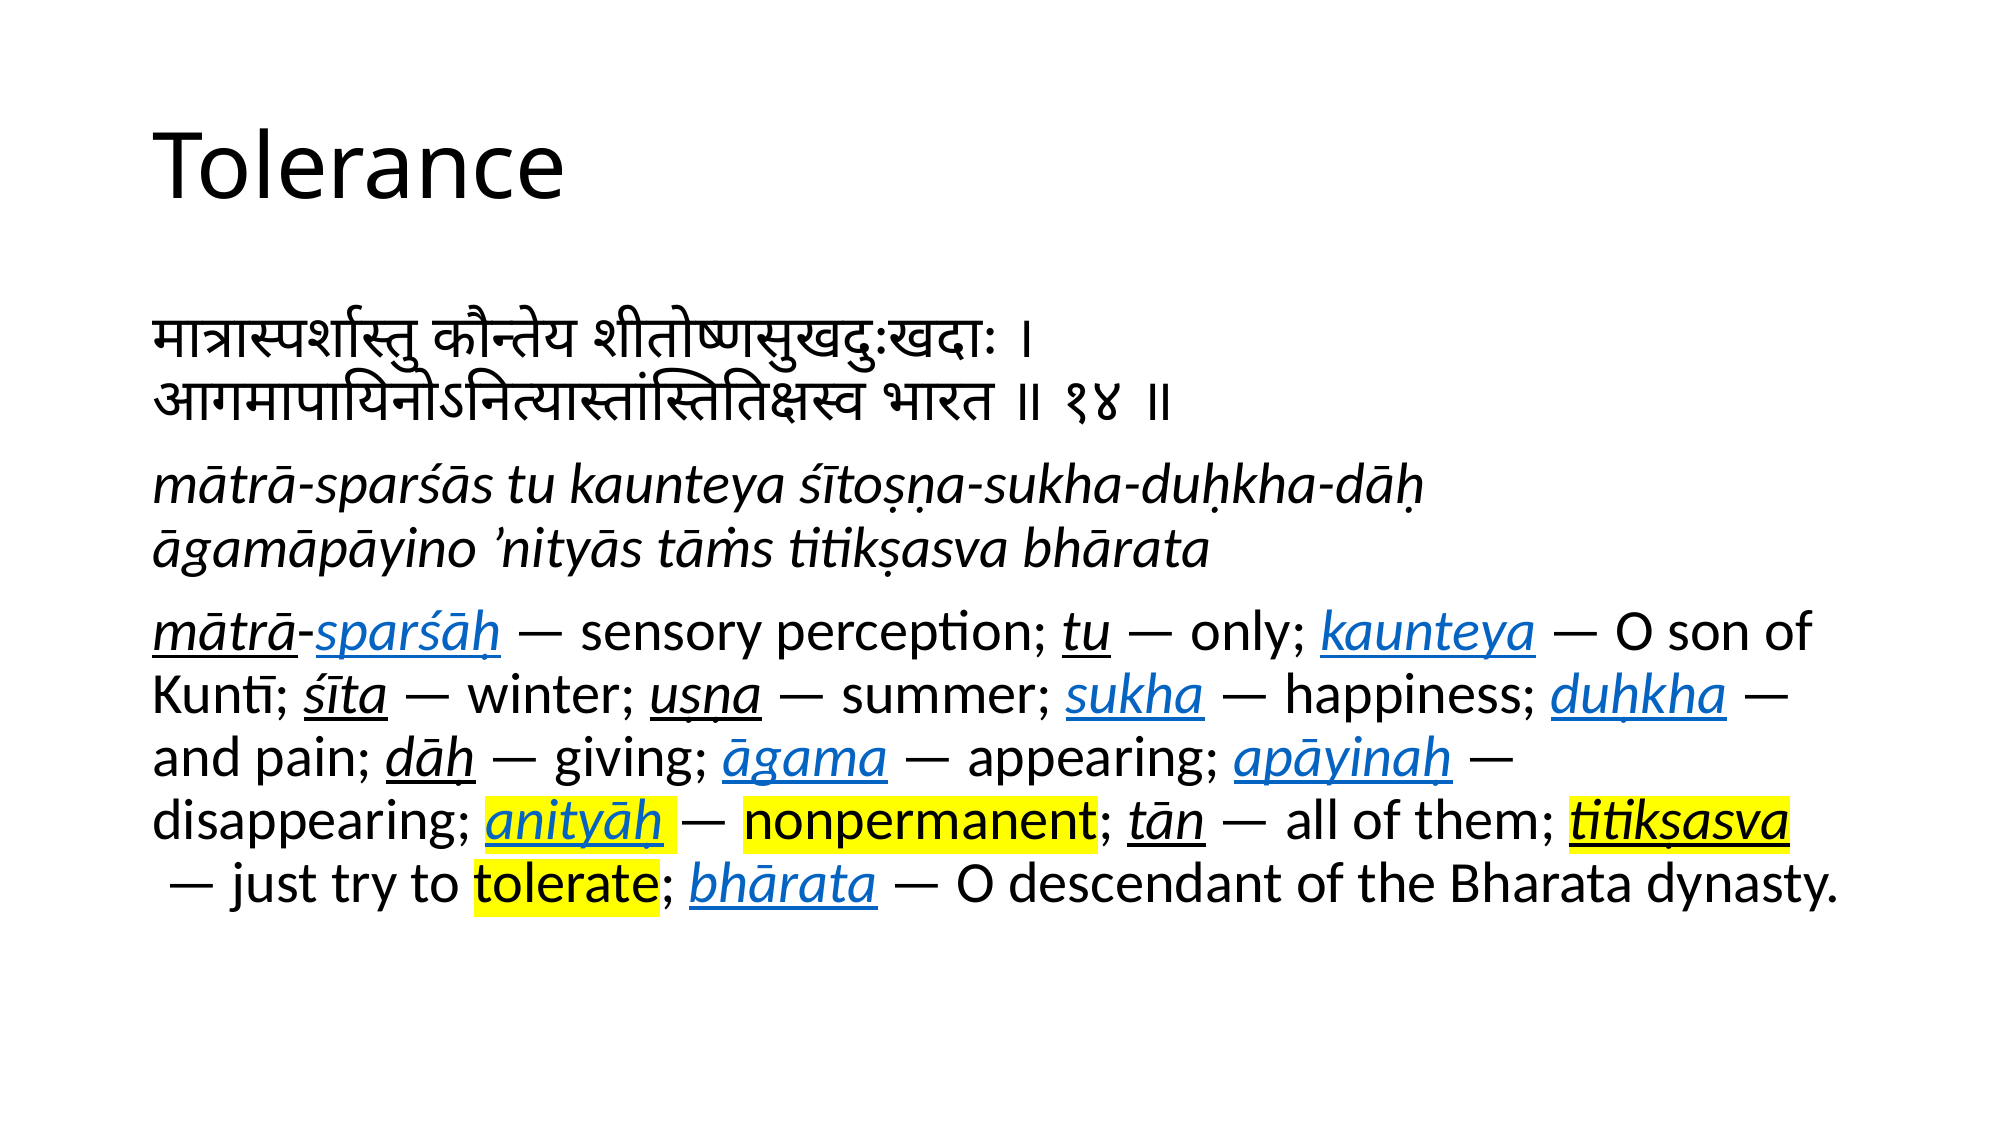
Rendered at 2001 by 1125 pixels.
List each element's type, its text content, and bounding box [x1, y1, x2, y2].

title Tolerance [137, 59, 1863, 278]
list मात्रास्पर्शास्तु कौन्तेय शीतोष्णसुखदुःखदाः । आगमापायिनोऽनित्यास्तांस्तितिक्षस्व भारत ॥ १४ ॥ mātrā-sparśās tu kaunteya śītoṣṇa-sukha-duḥkha-dāḥ āgamāpāyino ’nityās tāṁs titikṣasva bhārata mātrā-sparśāḥ — sensory perception; tu — only; kaunteya — O son of Kuntī; śīta — winter; uṣṇa — summer; sukha — happiness; duḥkha — and pain; dāḥ — giving; āgama — appearing; apāyinaḥ — disappearing; anityāḥ — nonpermanent; tān — all of them; titikṣasva — just try to tolerate; bhārata — O descendant of the Bharata dynasty. [137, 299, 1863, 1014]
